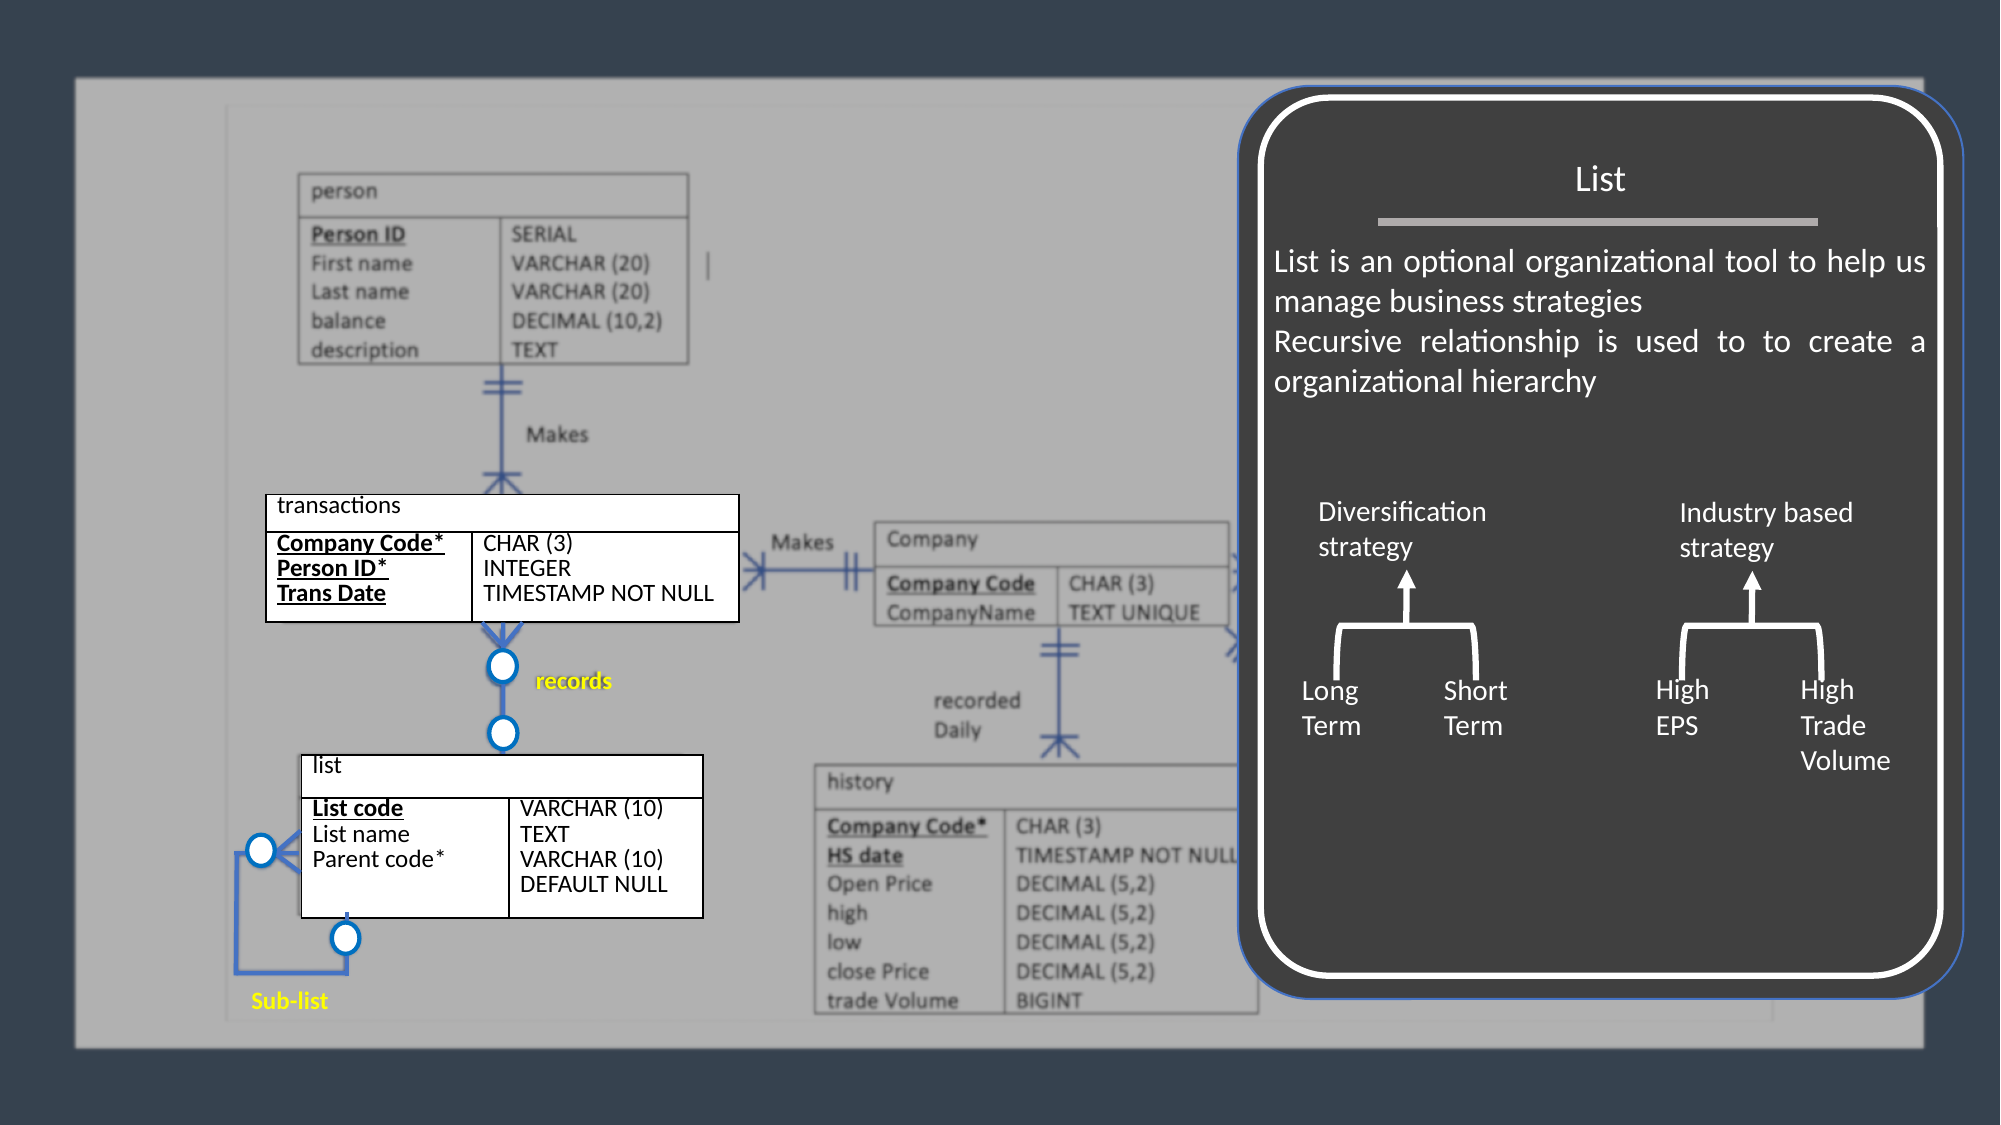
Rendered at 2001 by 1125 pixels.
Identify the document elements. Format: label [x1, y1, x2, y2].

text_box [481, 622, 523, 766]
text_box [1237, 85, 1964, 999]
text_box [234, 830, 360, 976]
text_box [1681, 570, 1822, 681]
picture [0, 0, 2000, 1125]
text_box [1336, 570, 1476, 681]
